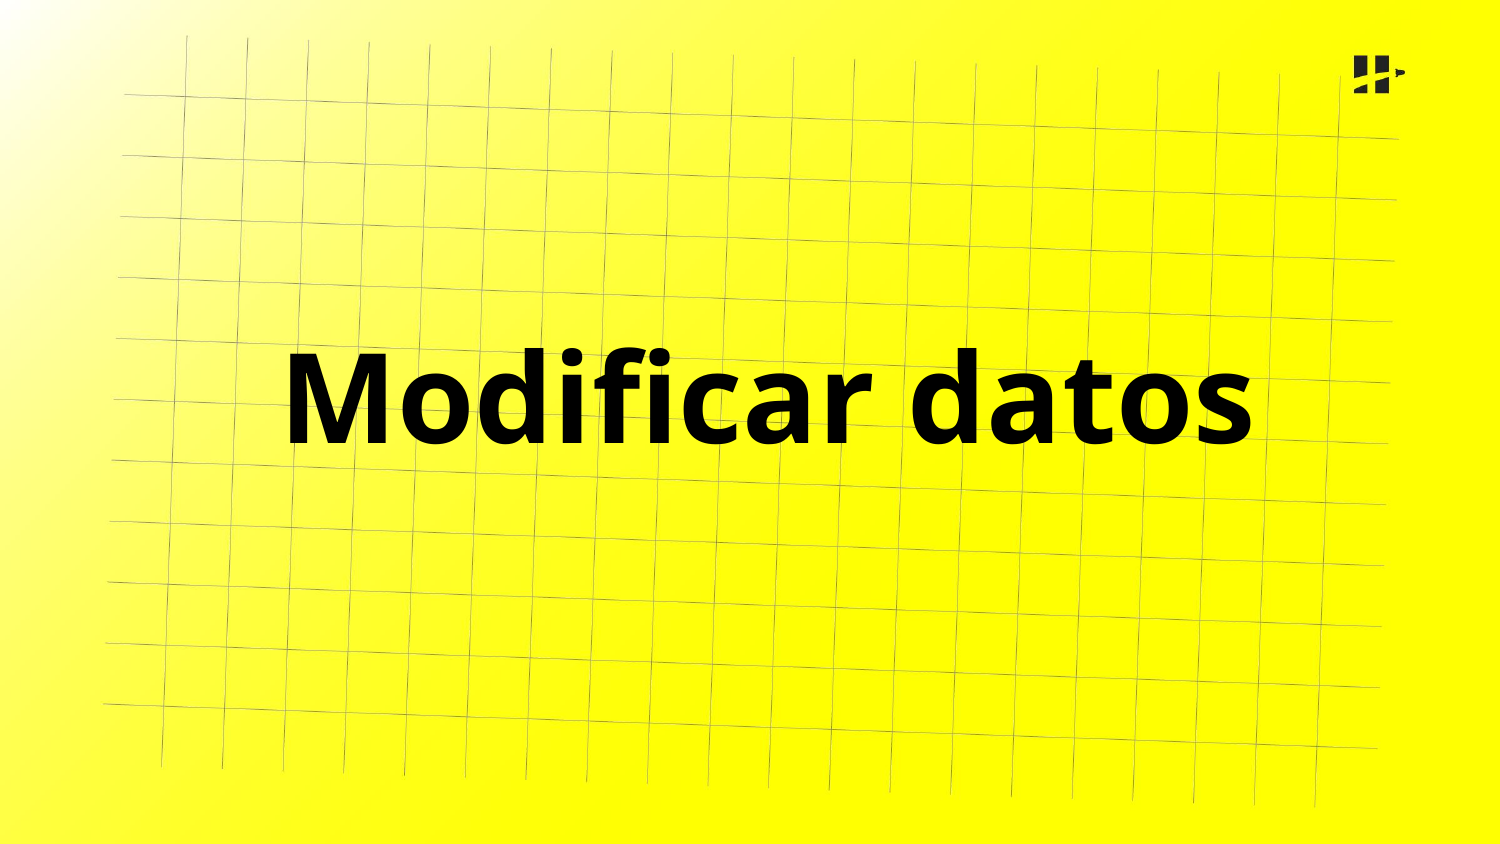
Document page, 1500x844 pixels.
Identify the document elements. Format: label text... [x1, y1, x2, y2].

text_box Modificar datos [185, 310, 1350, 476]
picture [0, 0, 1500, 844]
